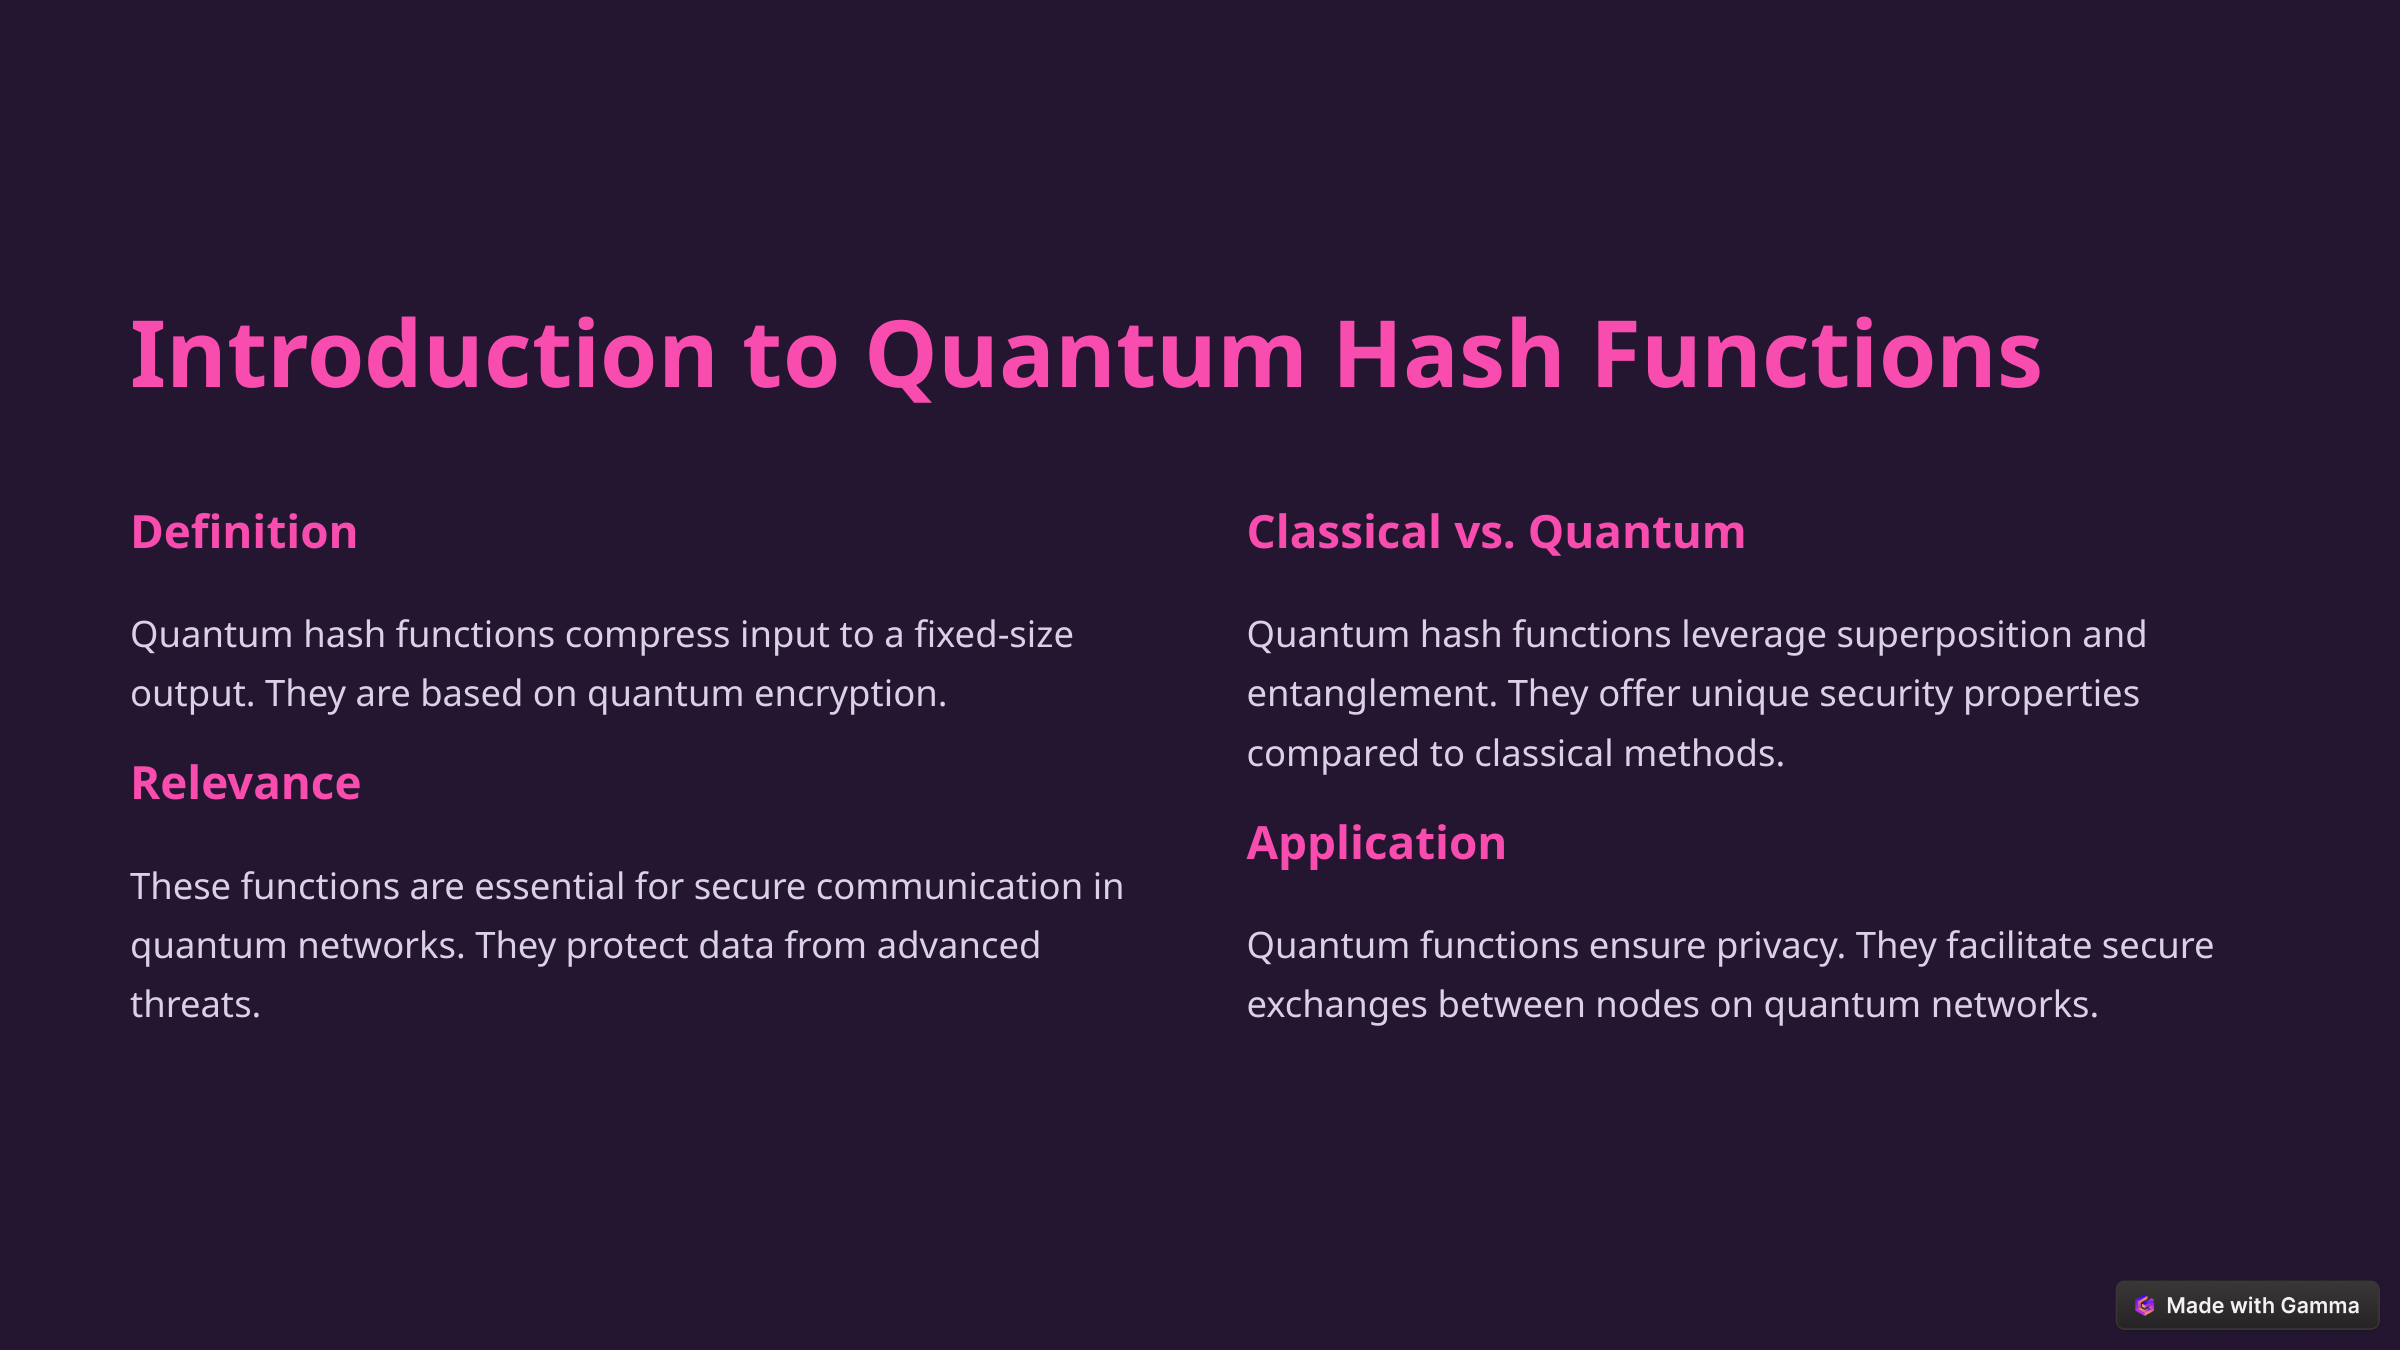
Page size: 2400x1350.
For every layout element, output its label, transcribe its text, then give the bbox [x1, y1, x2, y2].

picture [2106, 1271, 2389, 1339]
text_box Relevance [130, 751, 596, 810]
text_box Definition [130, 500, 596, 559]
text_box Quantum hash functions leverage superposition and entanglement. They offer unique security properties compared to classical methods. [1246, 595, 2271, 774]
text_box Classical vs. Quantum [1246, 500, 1735, 559]
text_box Application [1246, 811, 1712, 870]
text_box Quantum functions ensure privacy. They facilitate secure exchanges between nodes on quantum networks. [1246, 906, 2271, 1026]
text_box Quantum hash functions compress input to a fixed-size output. They are based on quantum encryption. [130, 595, 1155, 715]
text_box Introduction to Quantum Hash Functions [130, 290, 1898, 408]
text_box These functions are essential for secure communication in quantum networks. They protect data from advanced threats. [130, 847, 1155, 1026]
